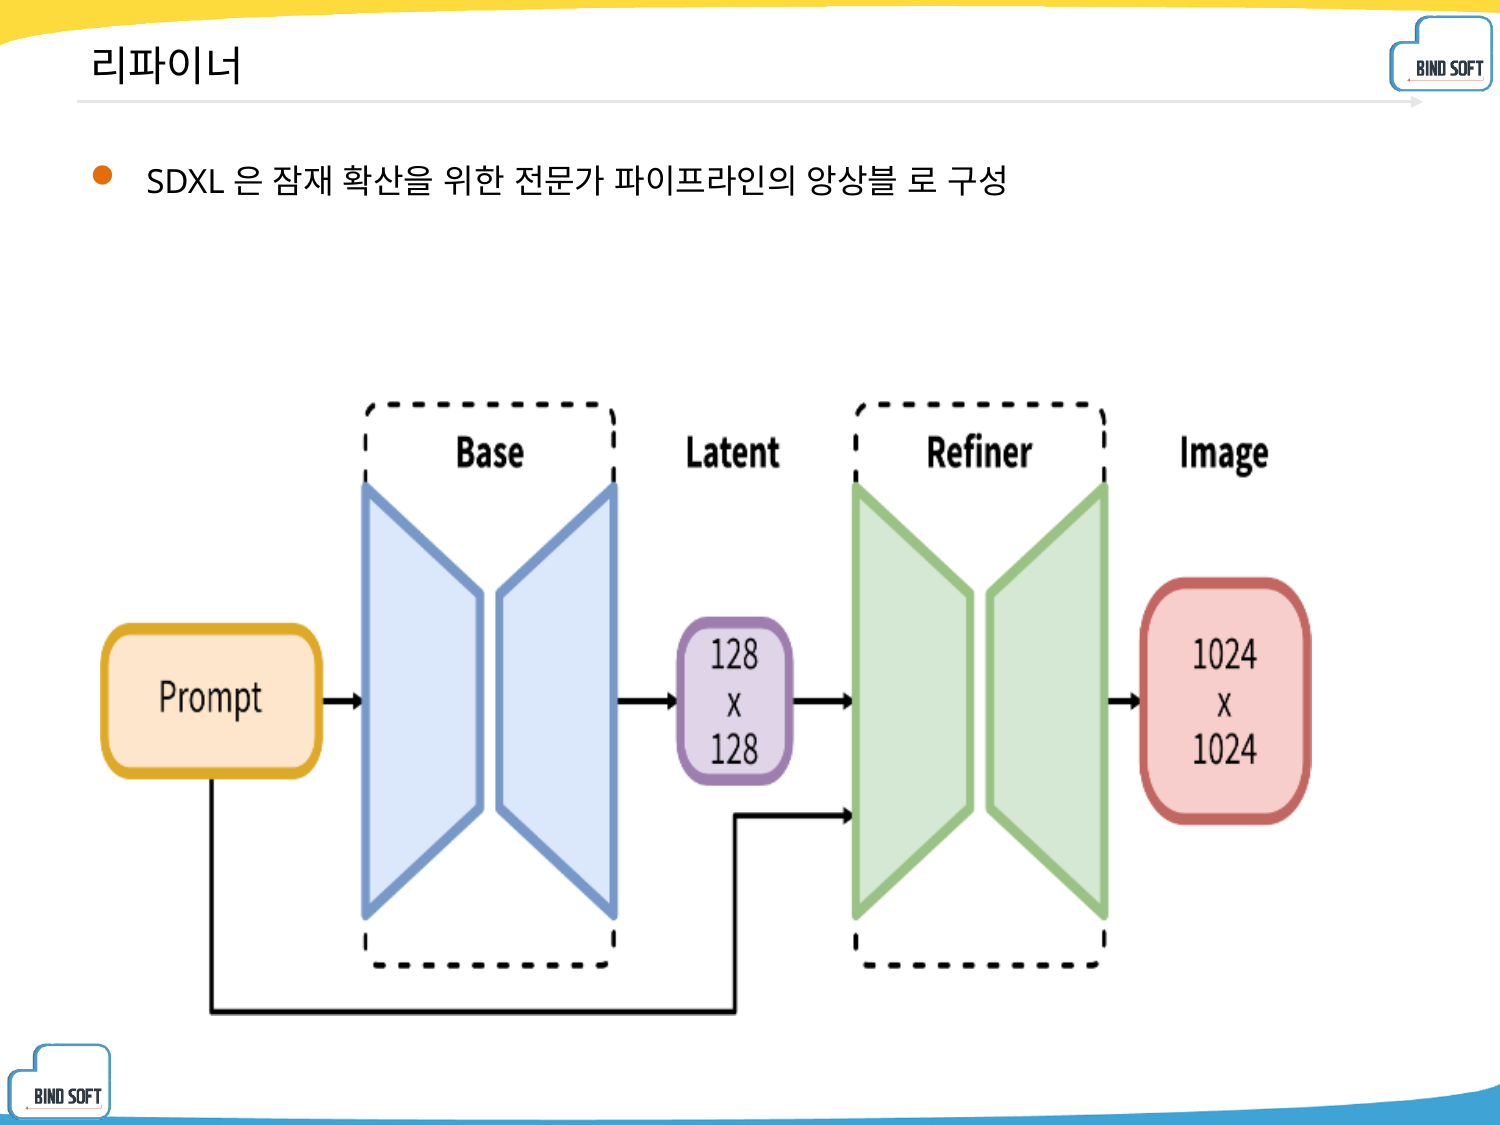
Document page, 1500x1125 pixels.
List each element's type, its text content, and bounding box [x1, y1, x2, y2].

picture [0, 0, 1500, 96]
picture [0, 1003, 1500, 1125]
title 리파이너 [75, 17, 1425, 113]
list SDXL은 잠재 확산을 위한 전문가 파이프라인의 앙상블 로 구성 [75, 152, 1425, 1055]
picture [100, 400, 1312, 1016]
